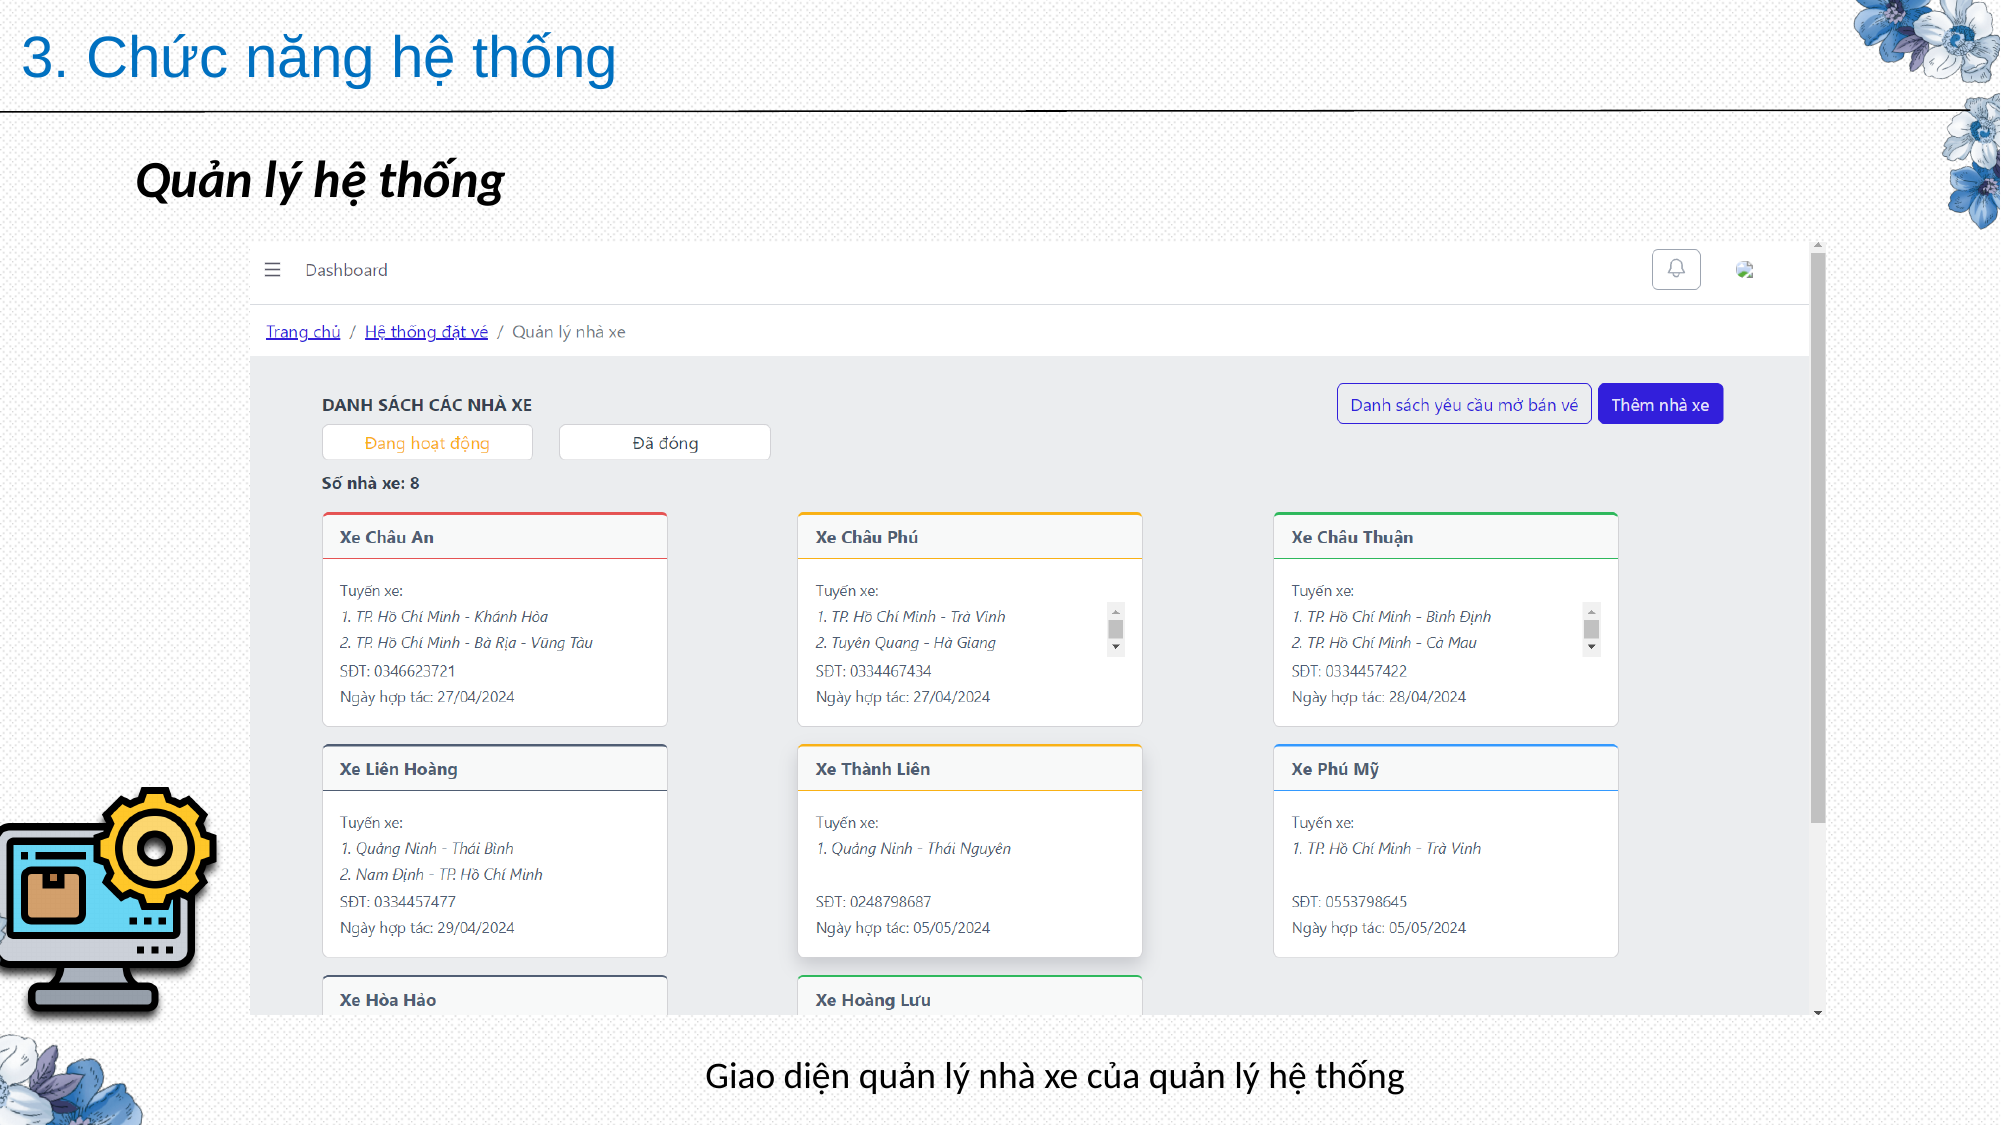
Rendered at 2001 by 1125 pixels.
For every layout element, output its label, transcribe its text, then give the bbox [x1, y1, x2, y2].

text_box 3. Chức năng hệ thống [6, 11, 1257, 97]
picture [0, 0, 2001, 1125]
text_box Giao diện quản lý nhà xe của quản lý hệ thống [690, 1043, 1559, 1104]
text_box Quản lý hệ thống [44, 124, 912, 216]
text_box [0, 109, 1971, 113]
